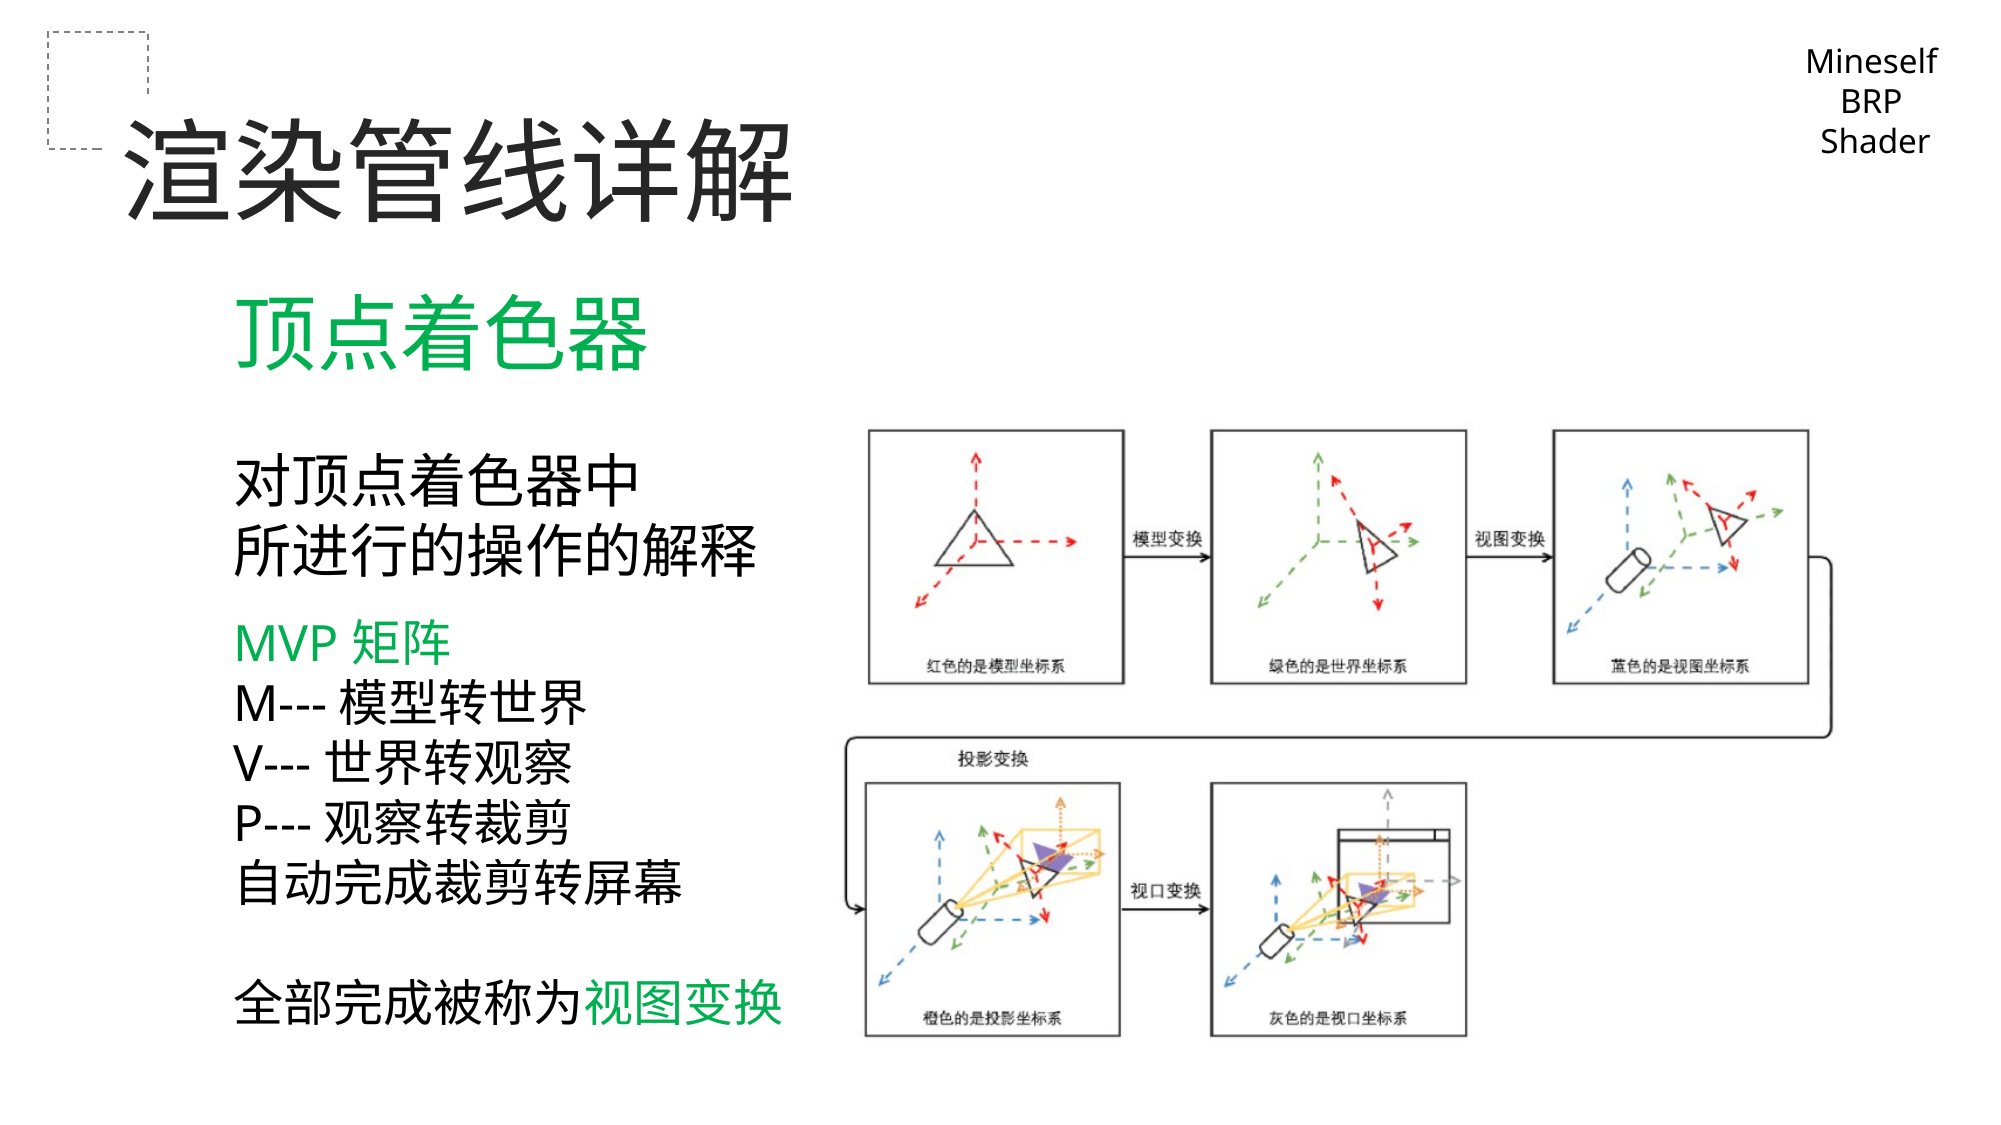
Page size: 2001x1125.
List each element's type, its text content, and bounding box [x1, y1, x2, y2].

text_box 顶点着色器 [233, 281, 786, 382]
text_box [47, 31, 149, 150]
text_box 渲染管线详解 [120, 101, 1018, 237]
text_box MVP矩阵 M---模型转世界 V---世界转观察 P---观察转裁剪 自动完成裁剪转屏幕 全部完成被称为视图变换 [233, 611, 820, 1092]
text_box Mineself BRP Shader [1788, 40, 1964, 160]
picture [819, 412, 1848, 1052]
text_box 对顶点着色器中 所进行的操作的解释 [233, 444, 819, 585]
text_box [103, 96, 196, 173]
